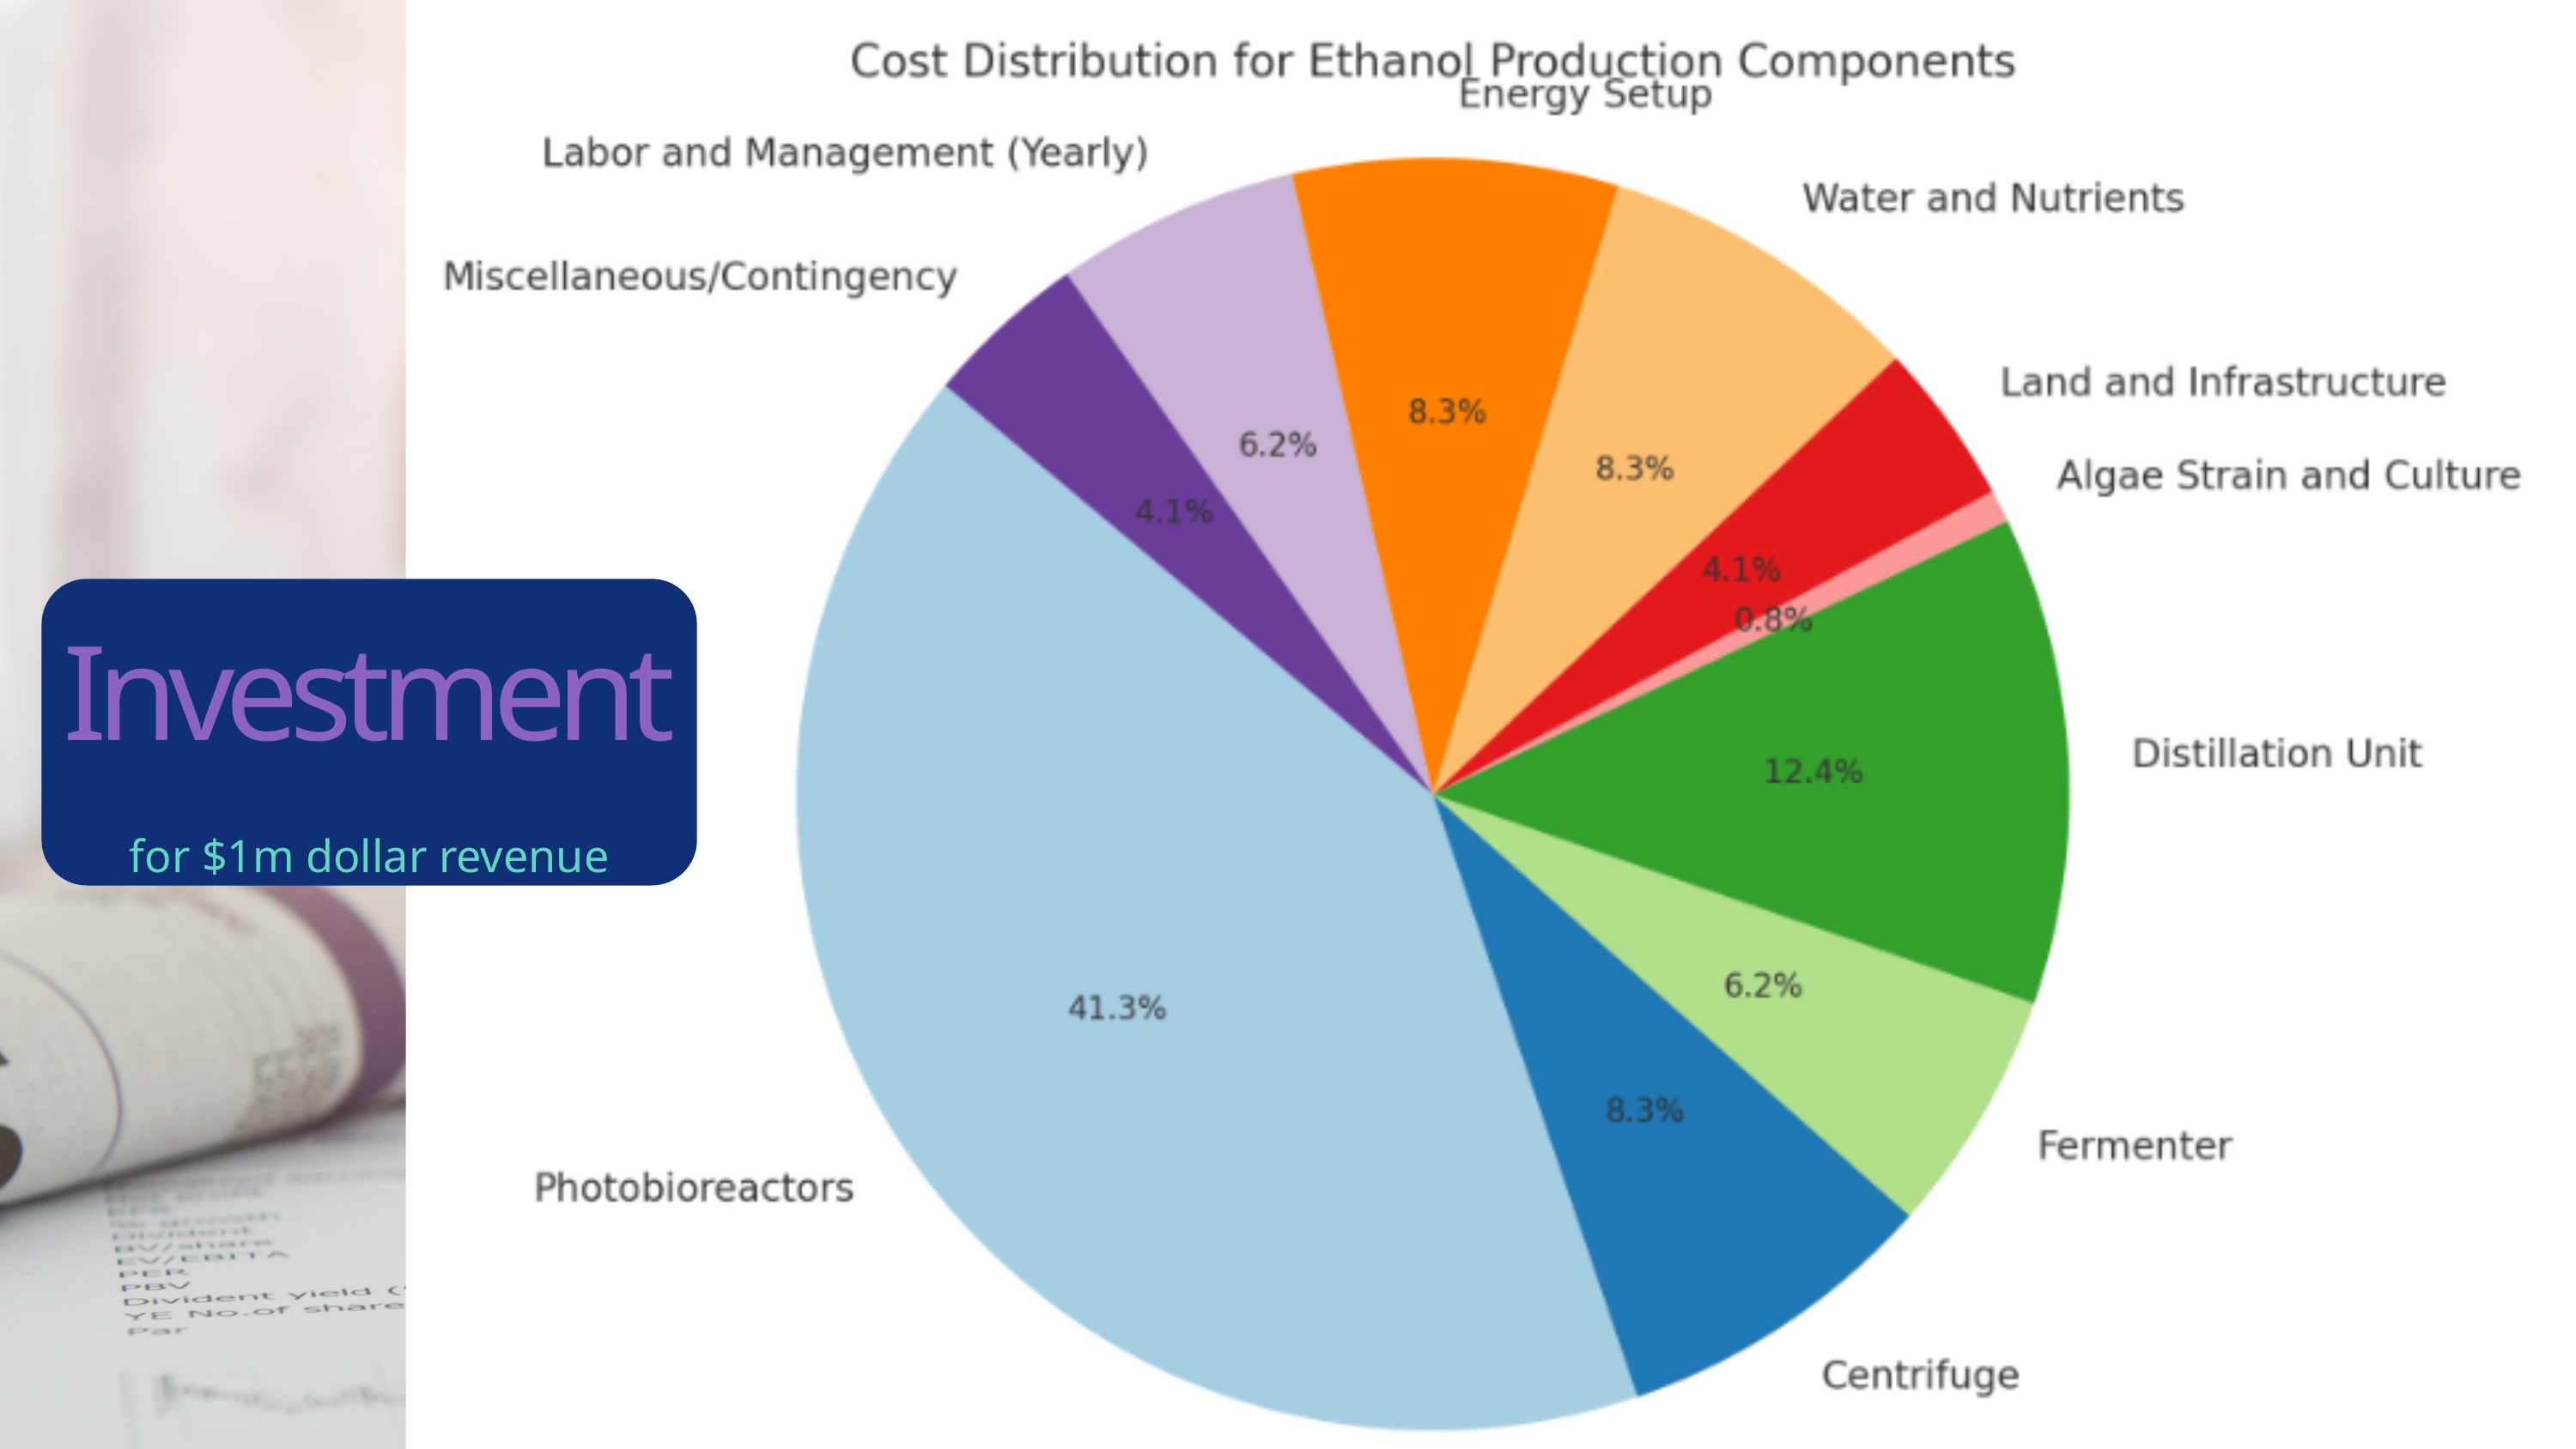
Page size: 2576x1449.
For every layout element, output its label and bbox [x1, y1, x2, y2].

text_box [0, 0, 405, 519]
text_box [41, 791, 697, 886]
text_box [405, 0, 2576, 1449]
text_box [0, 791, 405, 1449]
text_box [0, 521, 805, 785]
